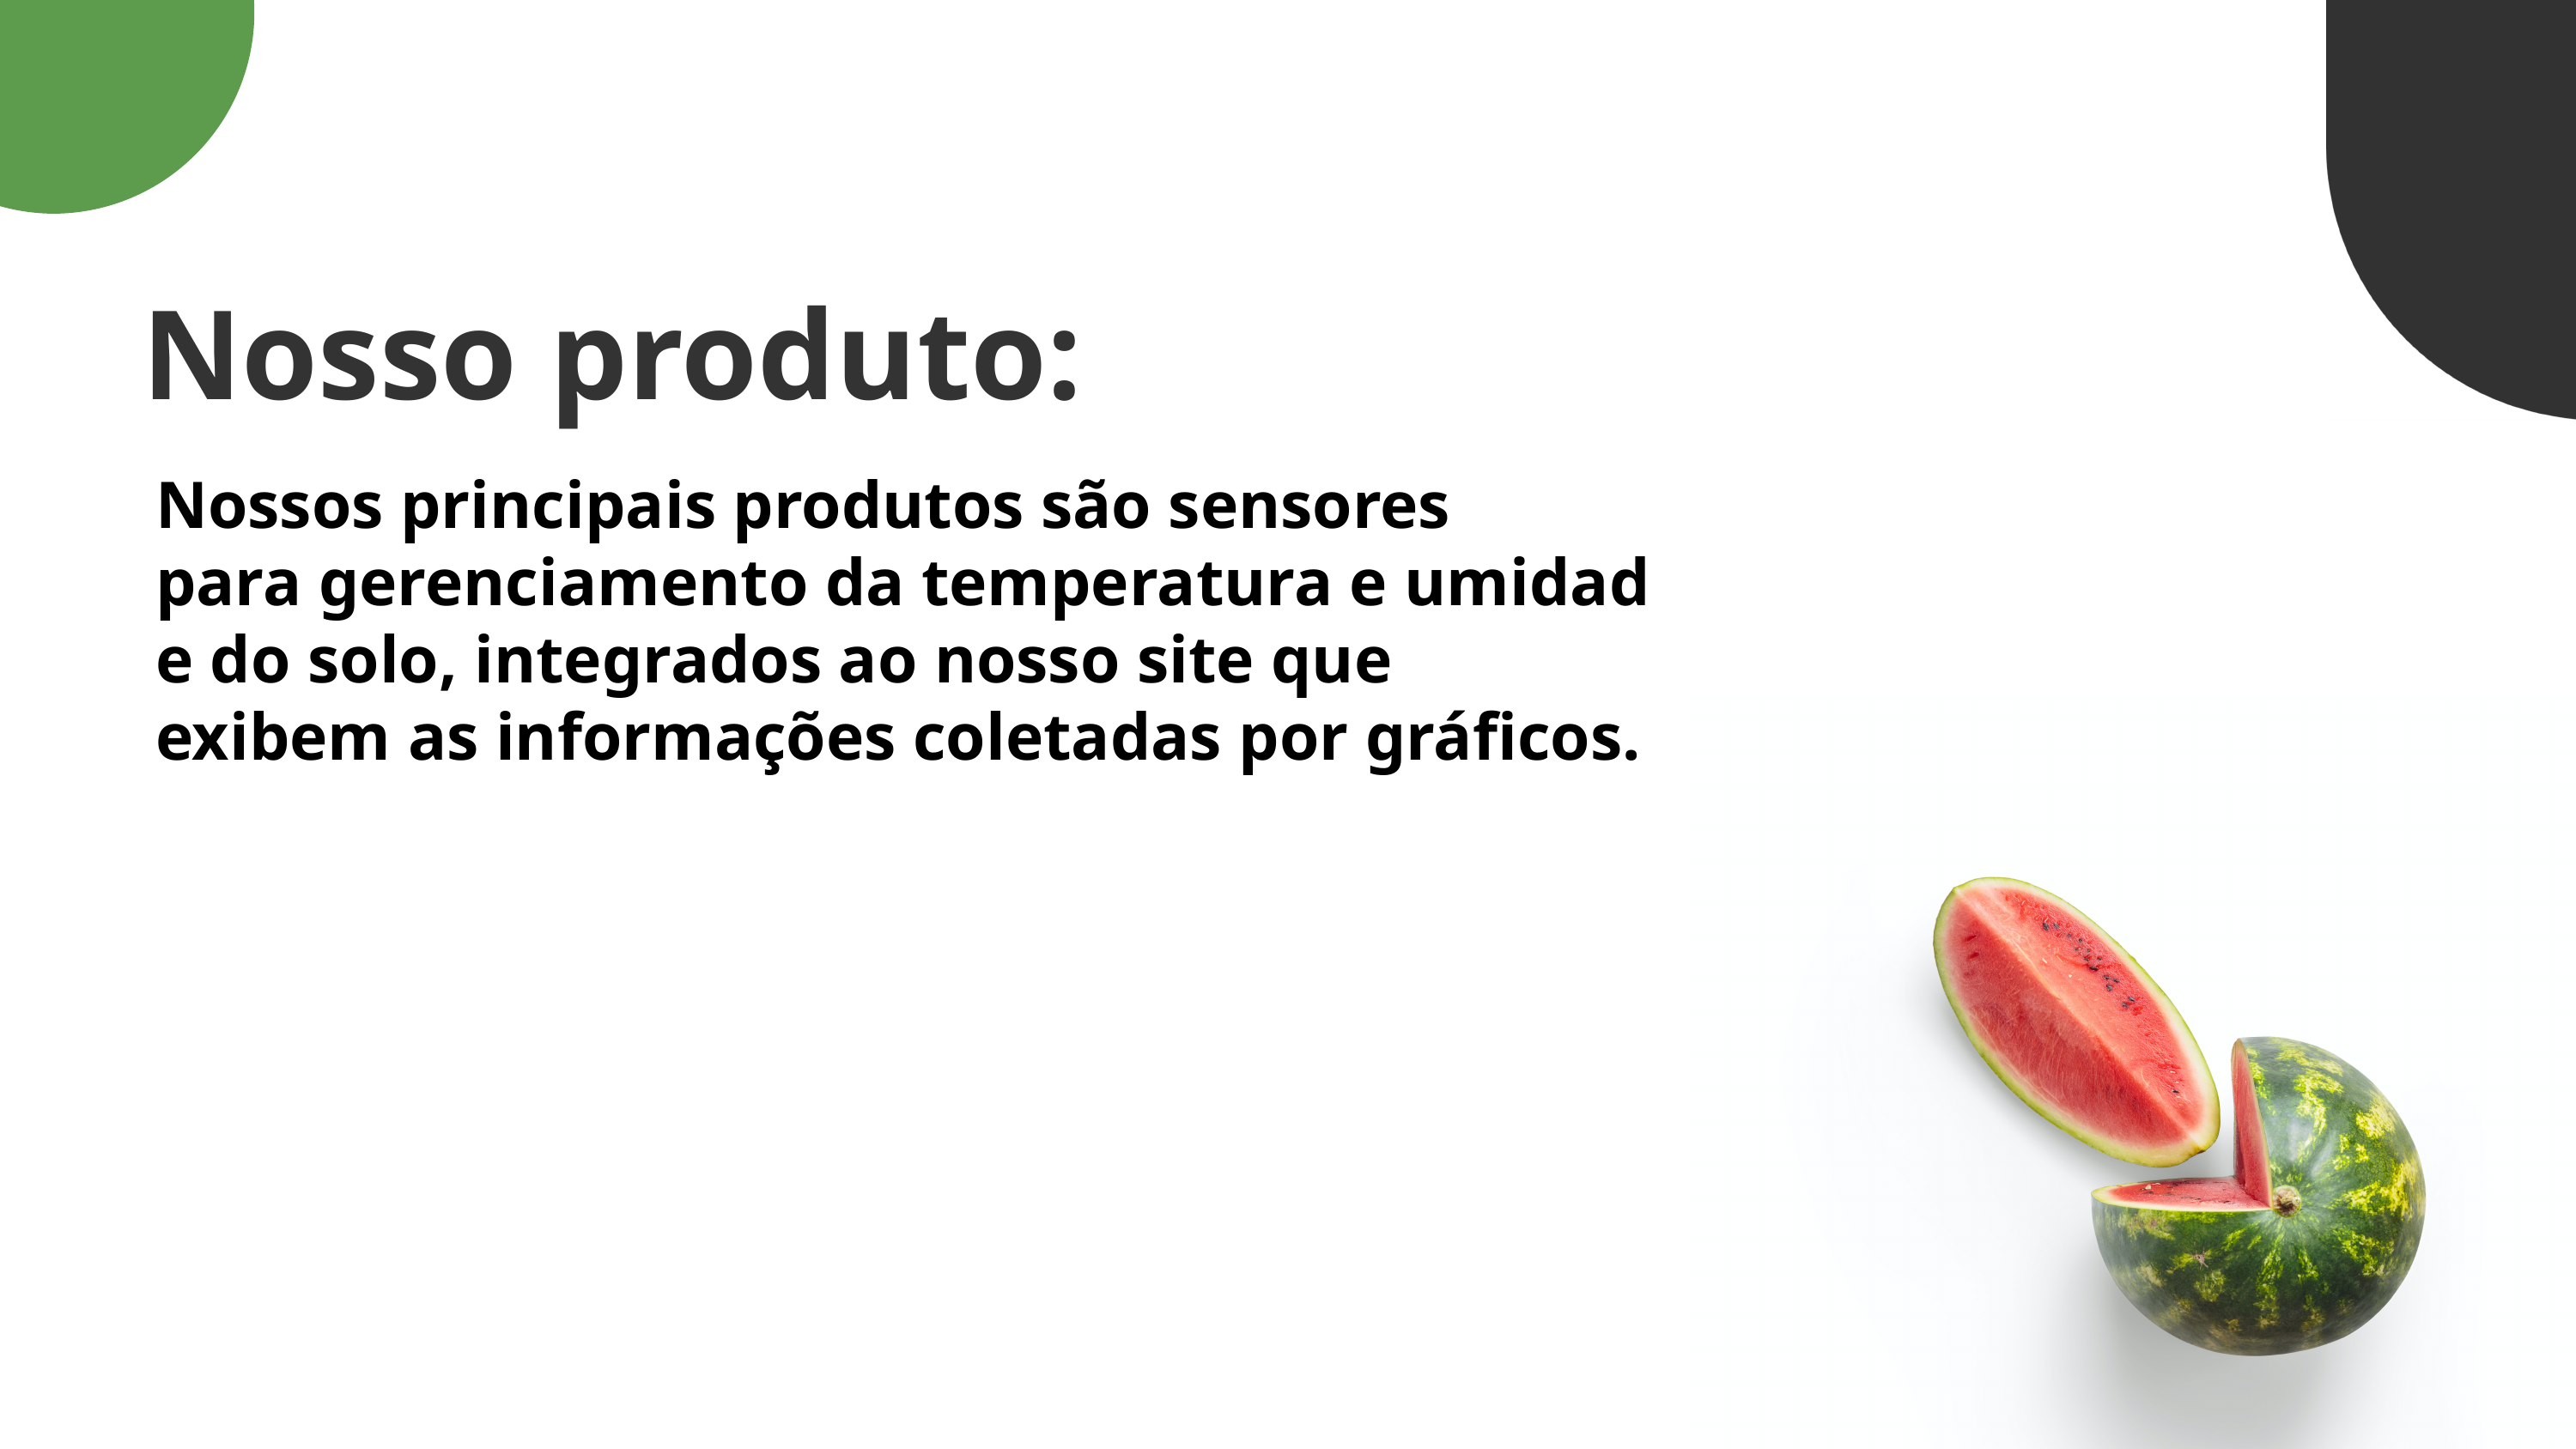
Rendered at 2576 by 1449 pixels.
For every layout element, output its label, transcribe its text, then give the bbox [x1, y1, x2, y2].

picture [2326, 0, 2576, 421]
text_box Nosso produto: [142, 264, 1101, 425]
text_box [0, 0, 256, 215]
picture [1690, 696, 2576, 1449]
text_box Nossos principais produtos são sensores para gerenciamento da temperatura e umidade do solo, integrados ao nosso site que exibem as informações coletadas por gráficos. [143, 457, 1690, 934]
